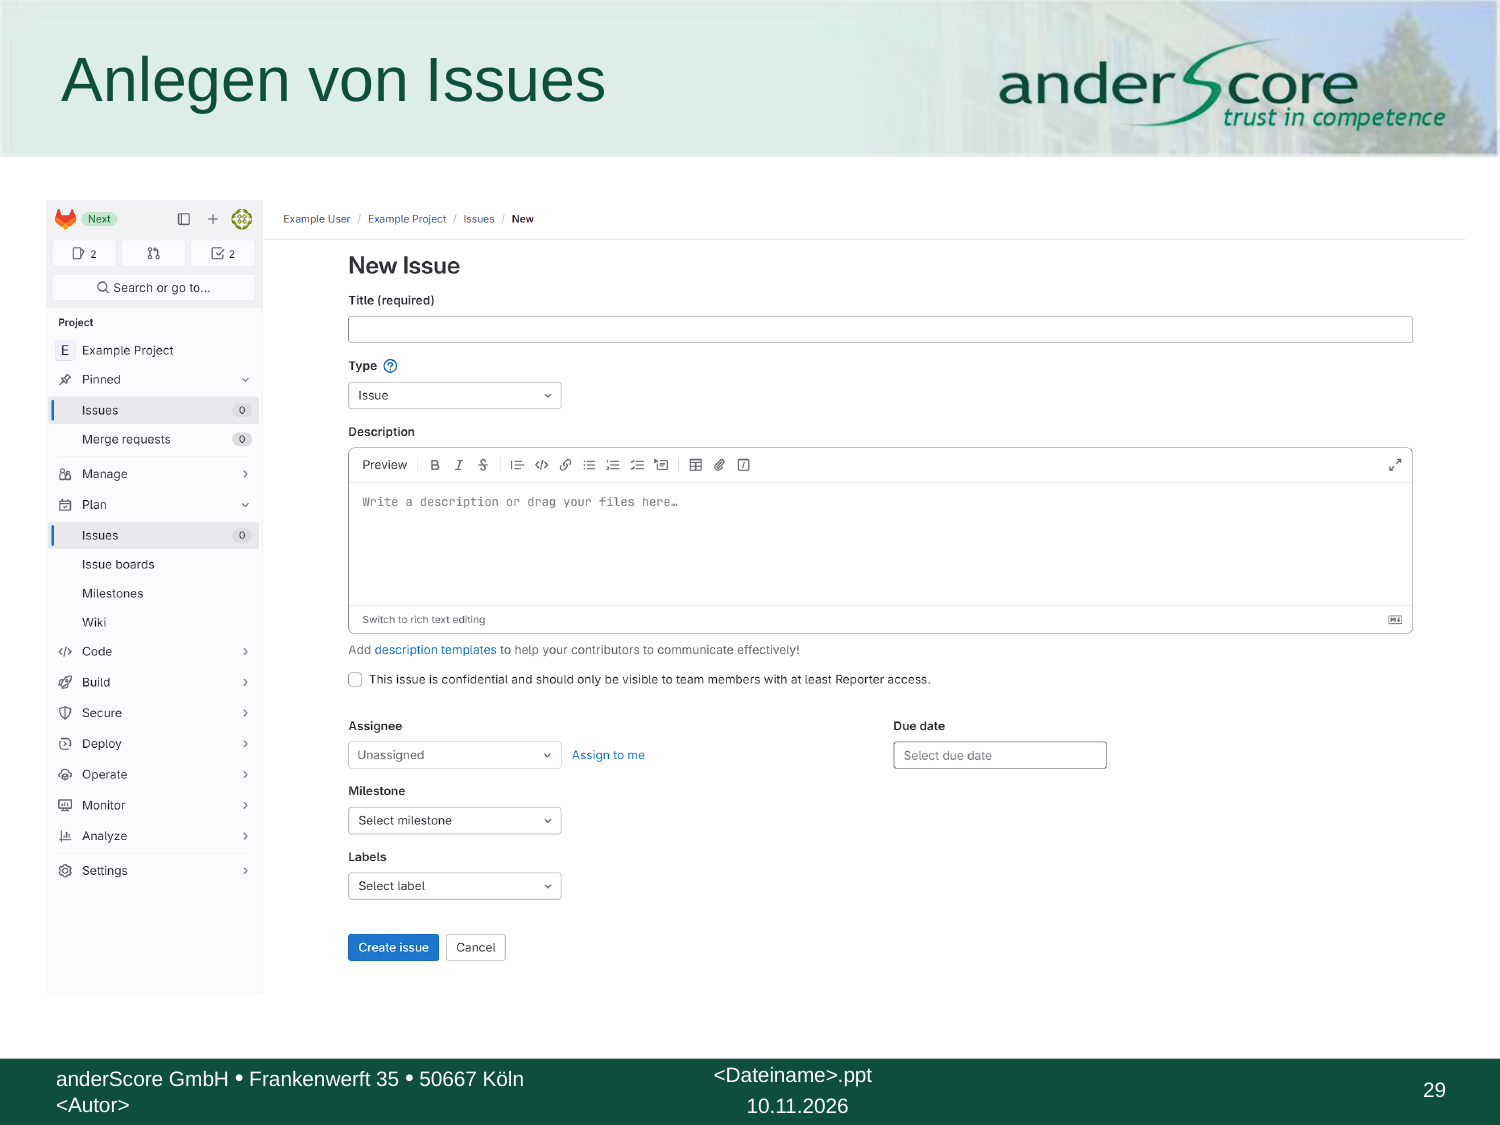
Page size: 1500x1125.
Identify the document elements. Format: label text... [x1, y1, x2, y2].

picture [46, 200, 1465, 994]
picture [0, 0, 1500, 157]
title Anlegen von Issues [46, 23, 975, 140]
